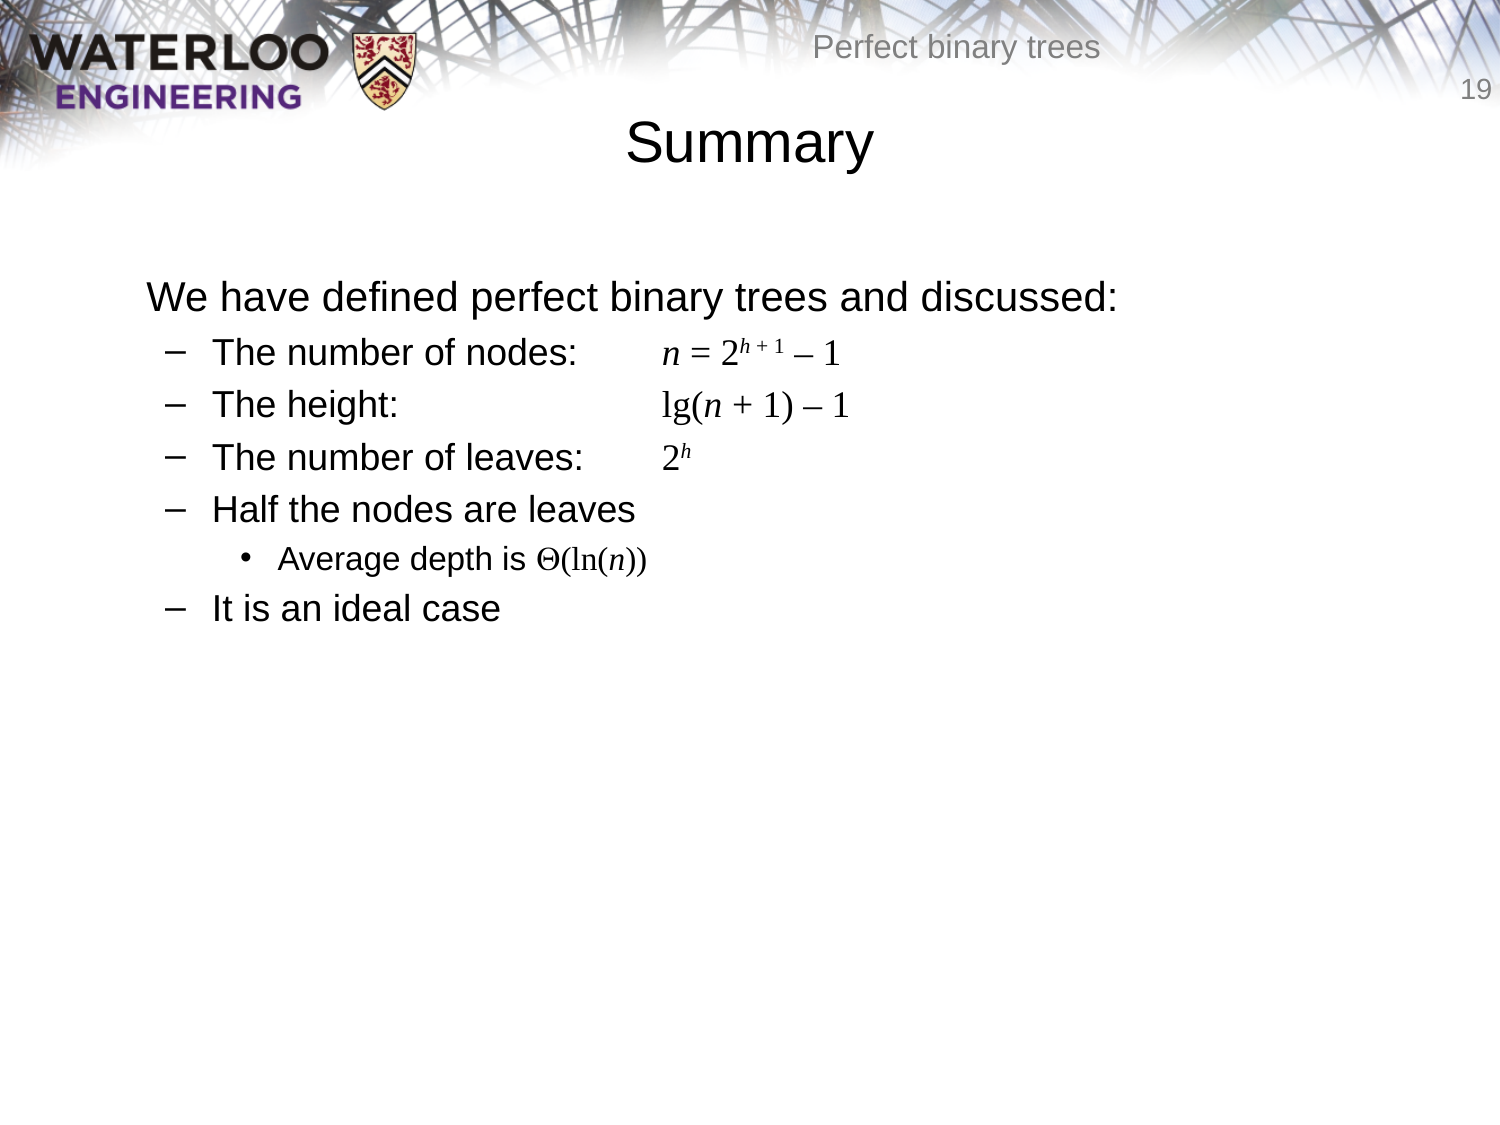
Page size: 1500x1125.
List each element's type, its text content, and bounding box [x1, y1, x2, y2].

list We have defined perfect binary trees and discussed: The number of nodes: n = 2h + 1 – 1 The height: lg(n + 1) – 1 The number of leaves: 2h Half the nodes are leaves Average depth is Q(ln(n)) It is an ideal case [74, 262, 1426, 1006]
picture [0, 0, 1500, 1125]
title Summary [74, 44, 1426, 233]
